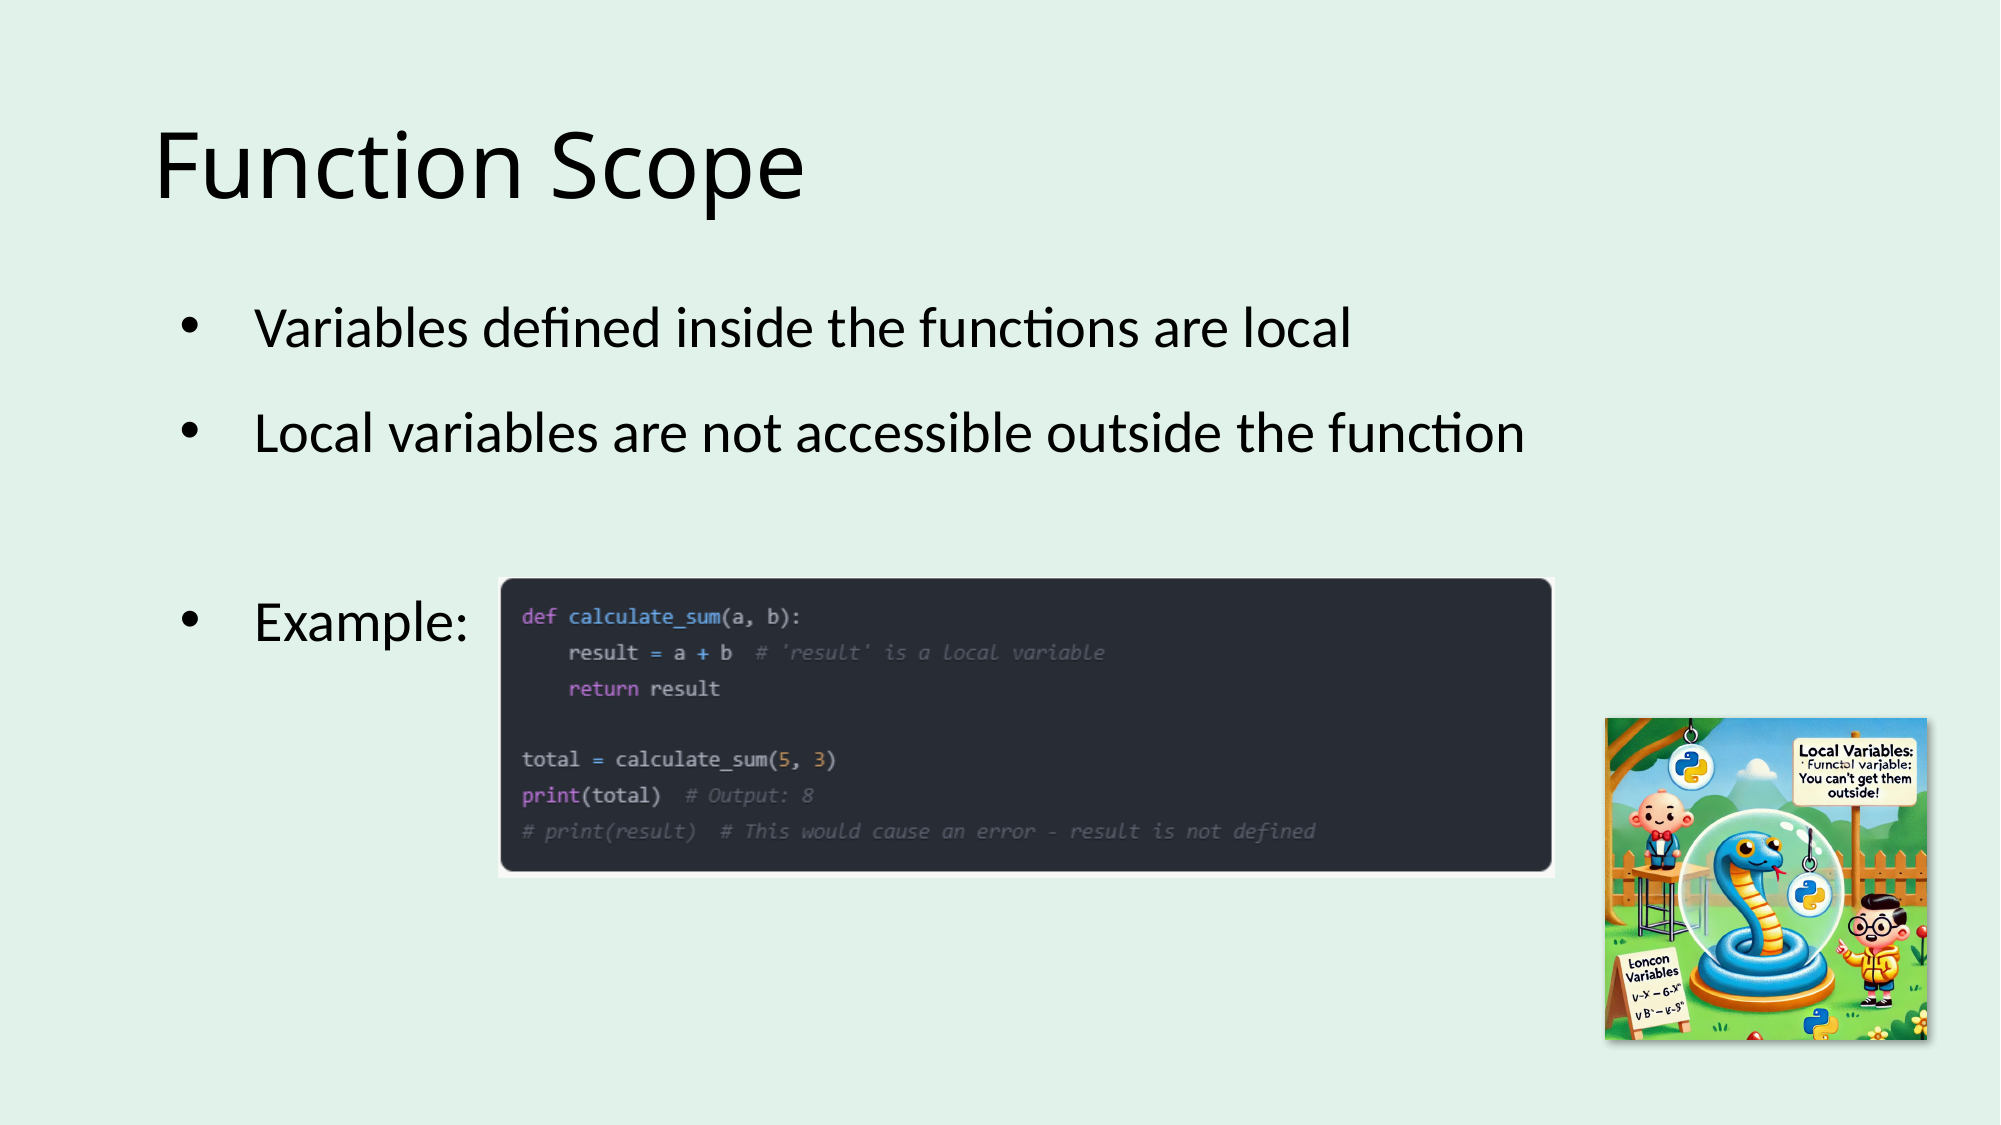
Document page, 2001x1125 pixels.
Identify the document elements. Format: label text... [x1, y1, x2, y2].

picture [497, 577, 1556, 879]
text_box Variables defined inside the functions are local Local variables are not accessible outside the function [126, 246, 1927, 647]
title Function Scope [137, 59, 1959, 278]
text_box Example: [165, 576, 541, 661]
picture [1605, 718, 1928, 1041]
